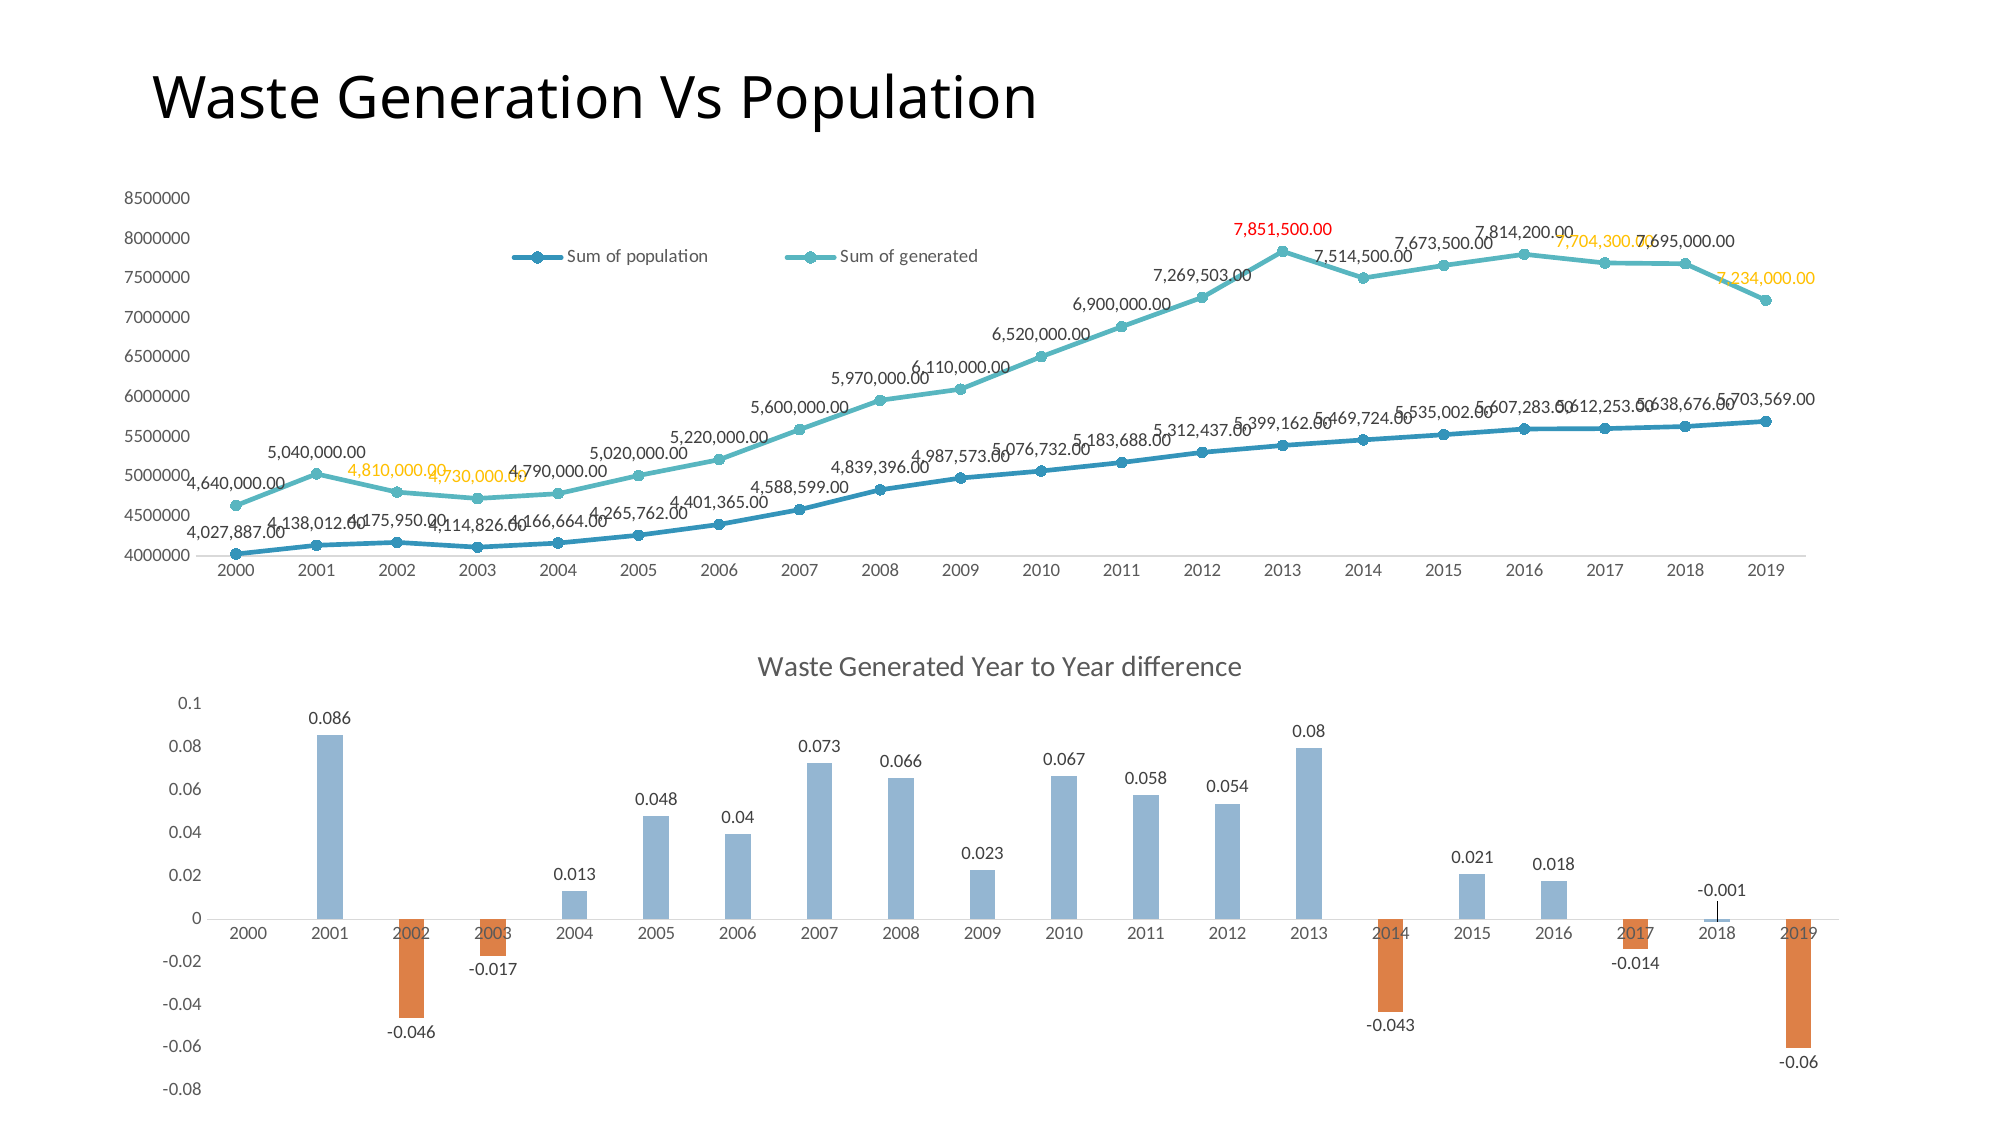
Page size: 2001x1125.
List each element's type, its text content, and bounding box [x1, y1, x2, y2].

chart [137, 627, 1863, 1115]
chart [89, 139, 1842, 590]
title Waste Generation Vs Population [137, 59, 1863, 139]
